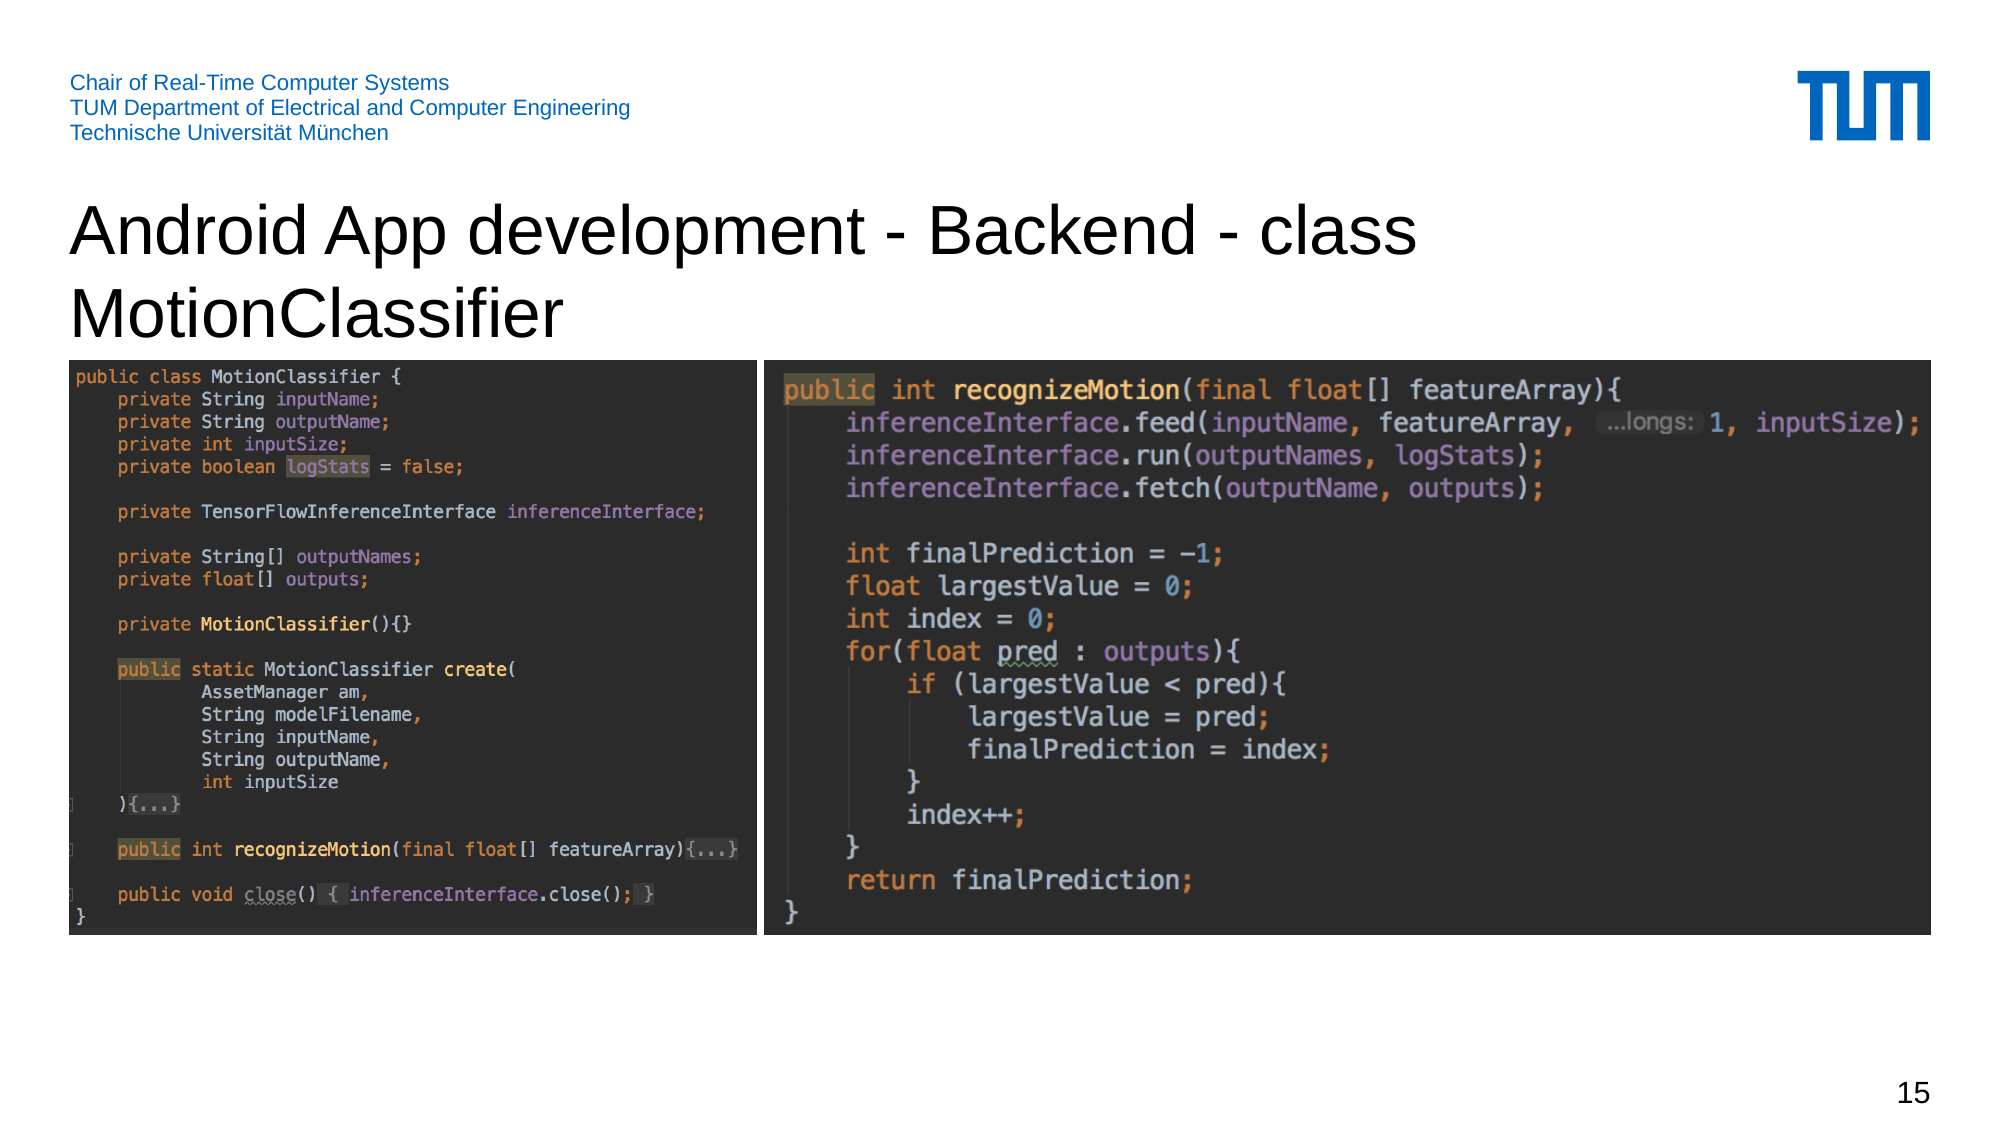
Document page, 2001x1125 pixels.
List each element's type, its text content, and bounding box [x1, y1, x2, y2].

title Android App development - Backend - class MotionClassifier [69, 184, 1932, 256]
picture [764, 360, 1932, 936]
picture [69, 360, 757, 936]
slide_number 15 [1481, 1061, 1931, 1122]
